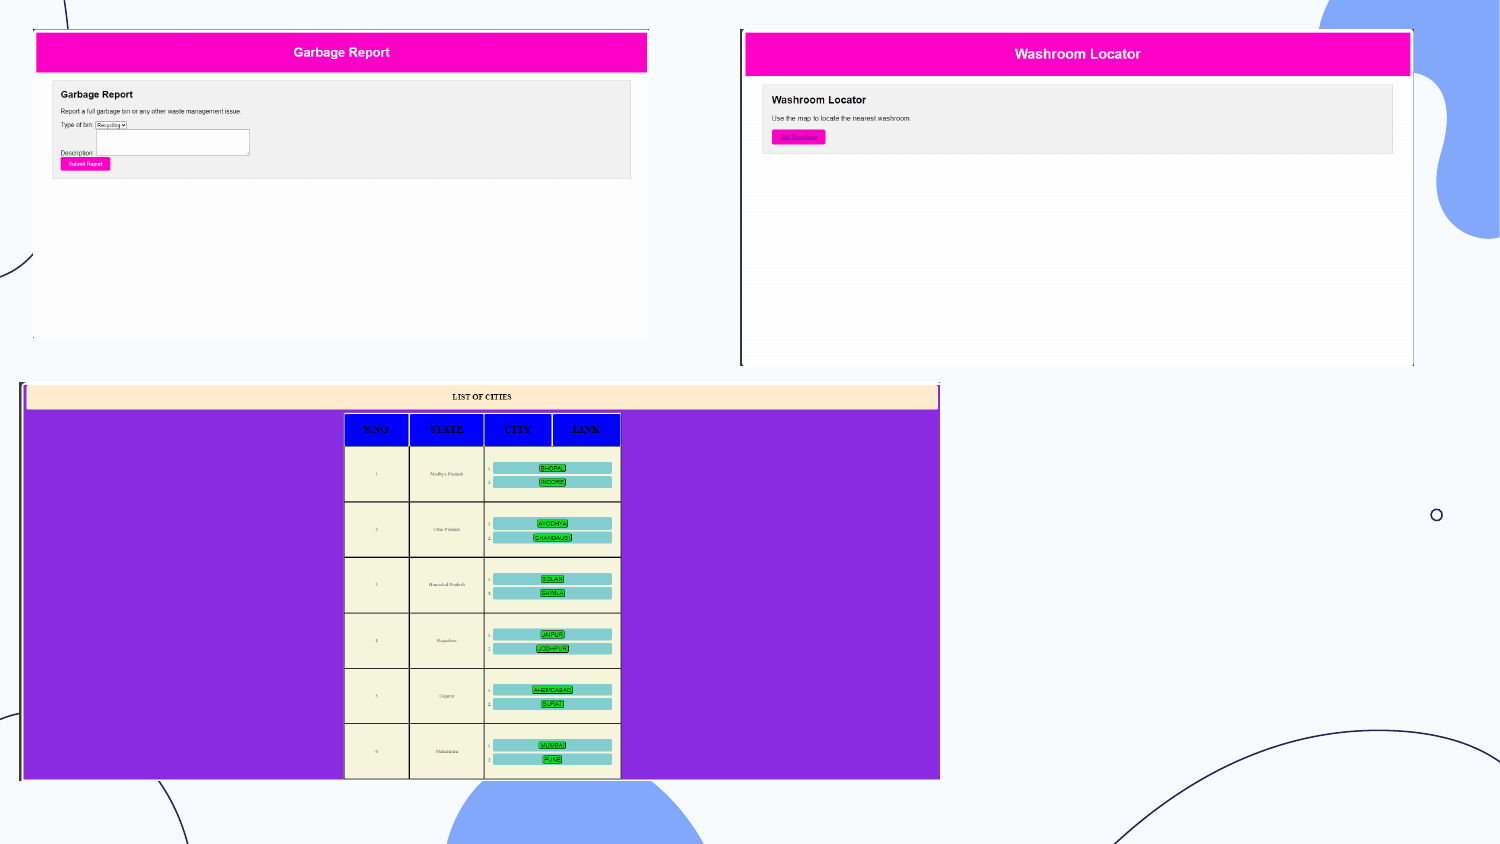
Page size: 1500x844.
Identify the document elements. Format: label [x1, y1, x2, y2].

picture [32, 29, 649, 338]
picture [18, 382, 940, 781]
picture [740, 29, 1414, 366]
